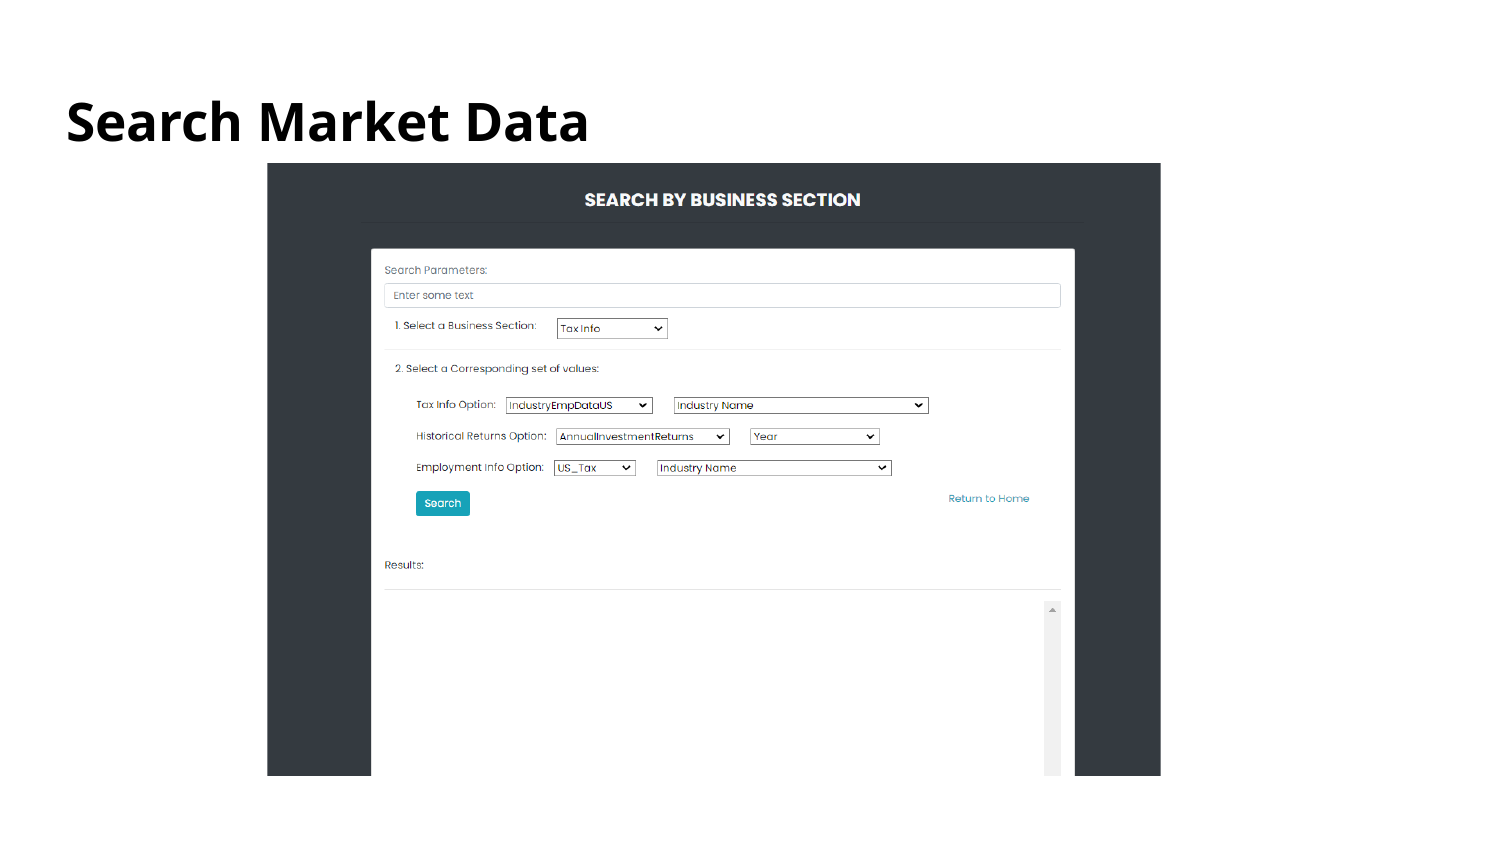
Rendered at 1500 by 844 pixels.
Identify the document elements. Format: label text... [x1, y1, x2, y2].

title Search Market Data [51, 72, 1449, 167]
picture [267, 162, 1161, 776]
